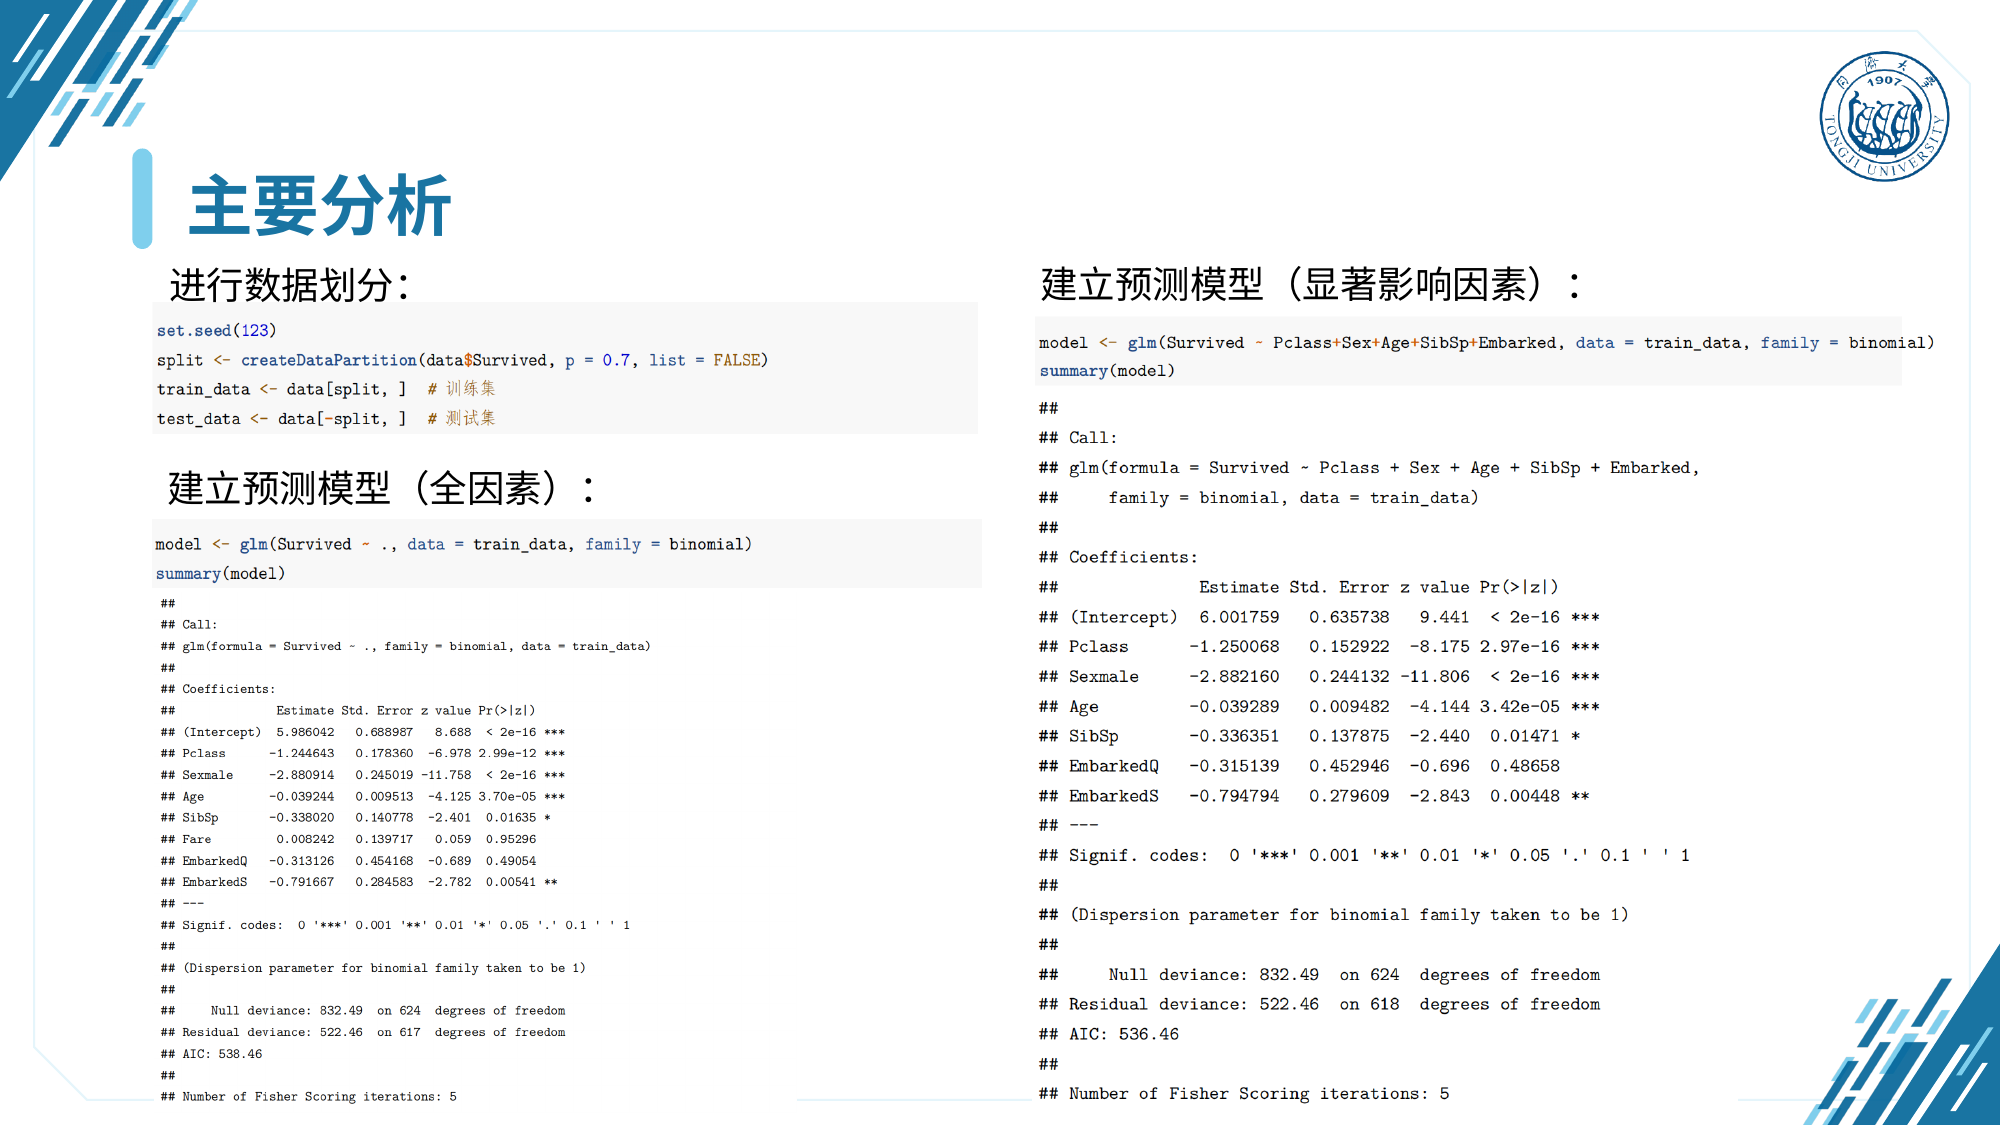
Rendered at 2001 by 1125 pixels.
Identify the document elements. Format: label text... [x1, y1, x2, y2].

text_box 建立预测模型（显著影响因素）： [1025, 253, 1595, 314]
picture [1819, 50, 1950, 182]
picture [152, 519, 986, 1113]
text_box 建立预测模型（全因素）： [152, 457, 788, 514]
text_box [132, 126, 640, 249]
picture [1032, 313, 1950, 1113]
picture [1803, 979, 1963, 1125]
picture [37, 0, 198, 147]
text_box 进行数据划分： [154, 254, 582, 274]
picture [151, 302, 981, 440]
